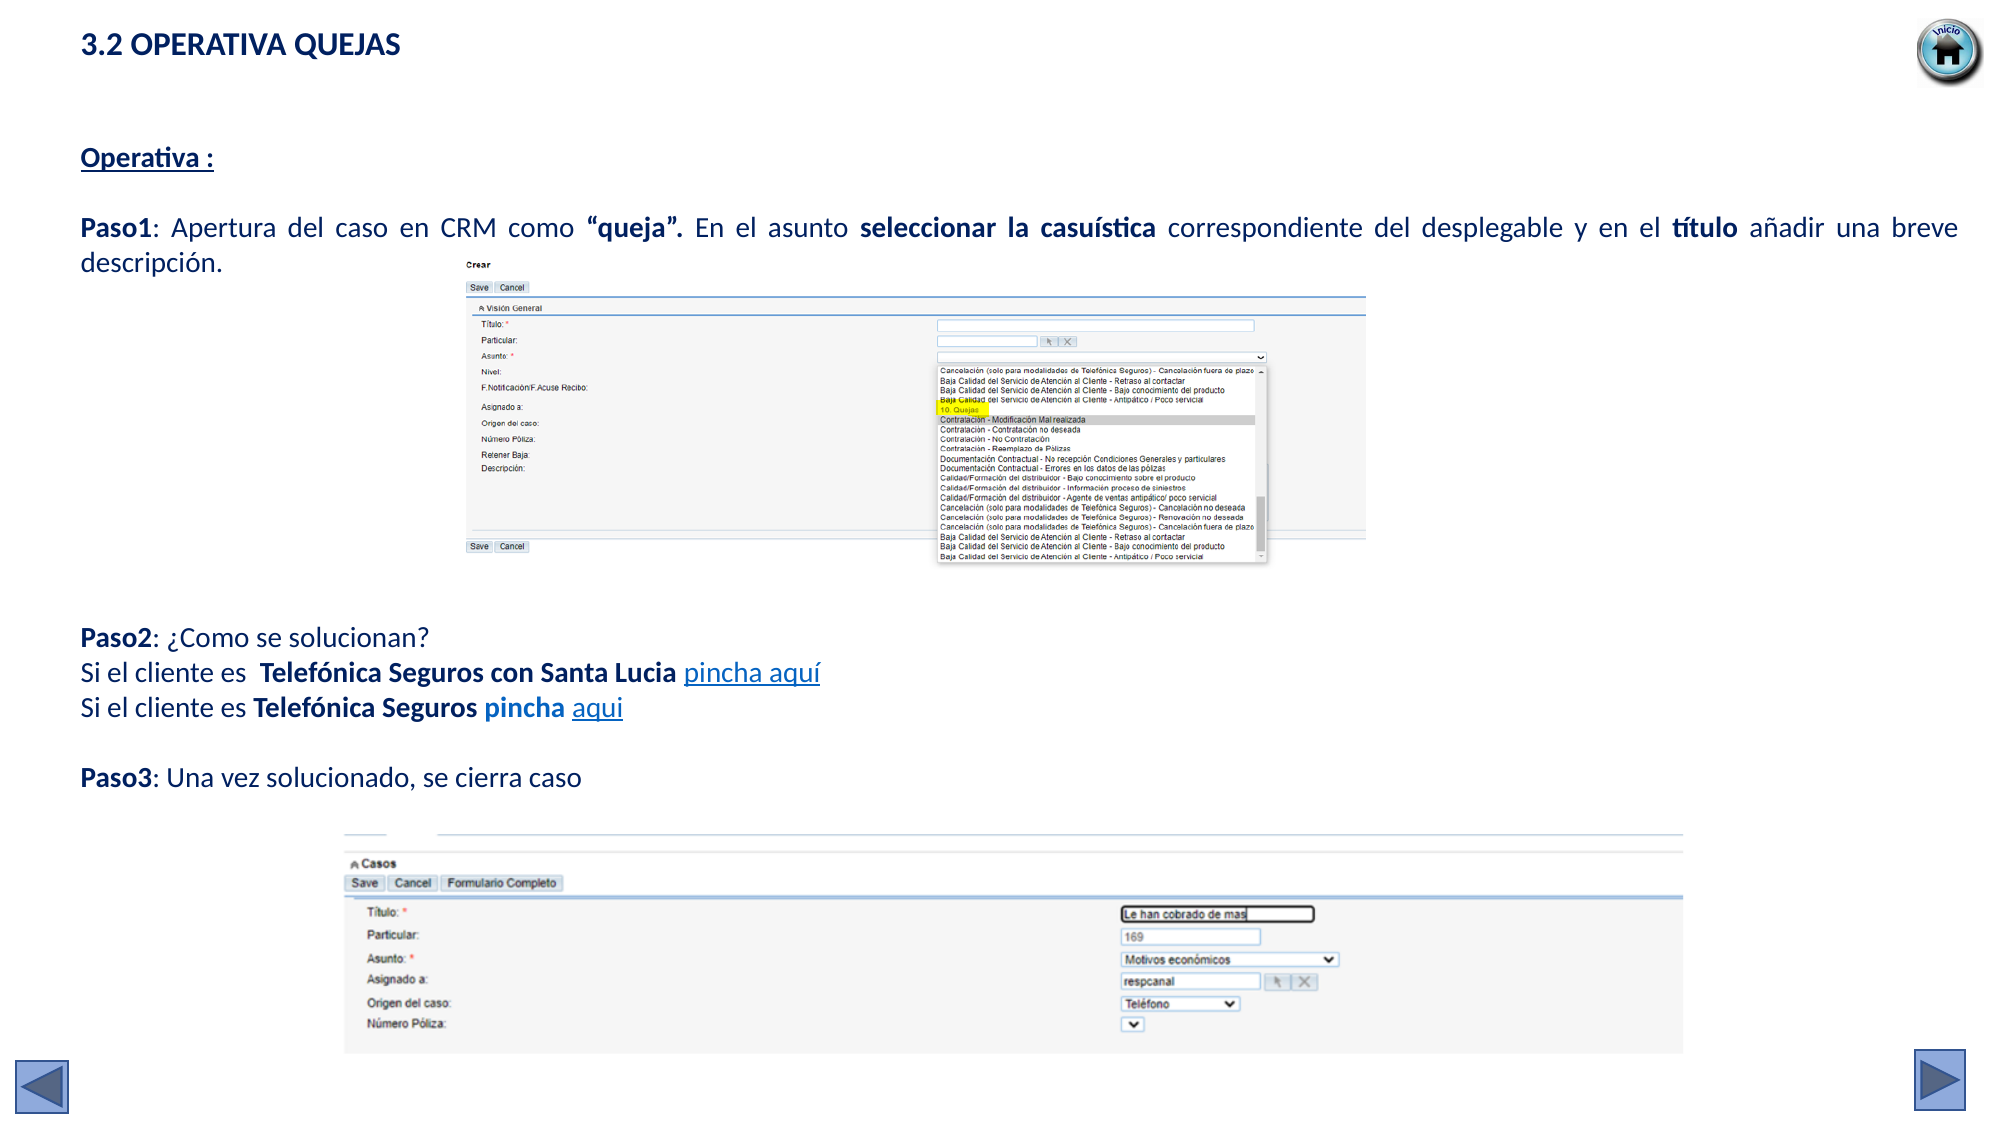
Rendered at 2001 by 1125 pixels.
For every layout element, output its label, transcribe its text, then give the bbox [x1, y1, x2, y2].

text_box 3.2 operativa quejas [60, 16, 1217, 106]
text_box [1914, 1049, 1966, 1111]
picture [1917, 18, 1984, 88]
picture [455, 253, 1389, 582]
text_box [15, 1060, 69, 1114]
text_box Operativa : Paso1: Apertura del caso en CRM como “queja”. En el asunto seleccionar la casuística correspondiente del desplegable y en el título añadir una breve descripción. Paso2: ¿Como se solucionan? Si el cliente es Telefónica Seguros con Santa Lucia pincha aquí Si el cliente es Telefónica Seguros pincha aqui Paso3: Una vez solucionado, se cierra caso [65, 131, 1974, 986]
picture [342, 828, 1697, 1065]
